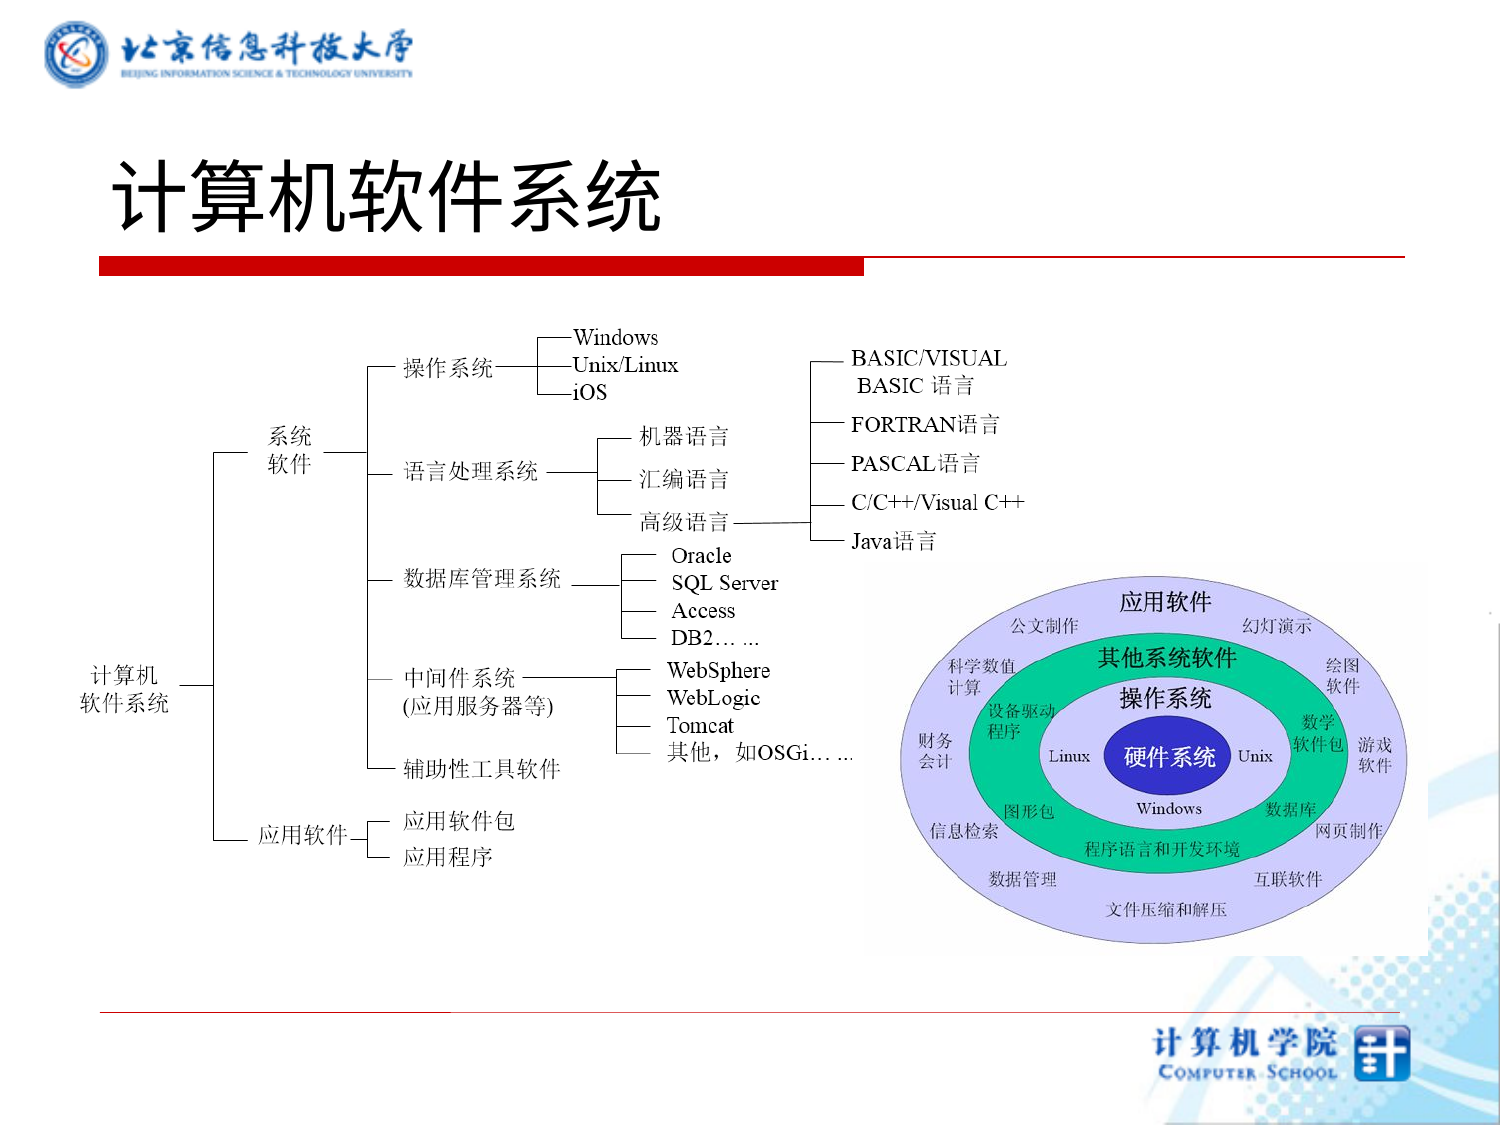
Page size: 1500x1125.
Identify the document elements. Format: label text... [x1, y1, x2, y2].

picture [0, 0, 1500, 1125]
title 计算机软件系统 [93, 49, 1407, 250]
